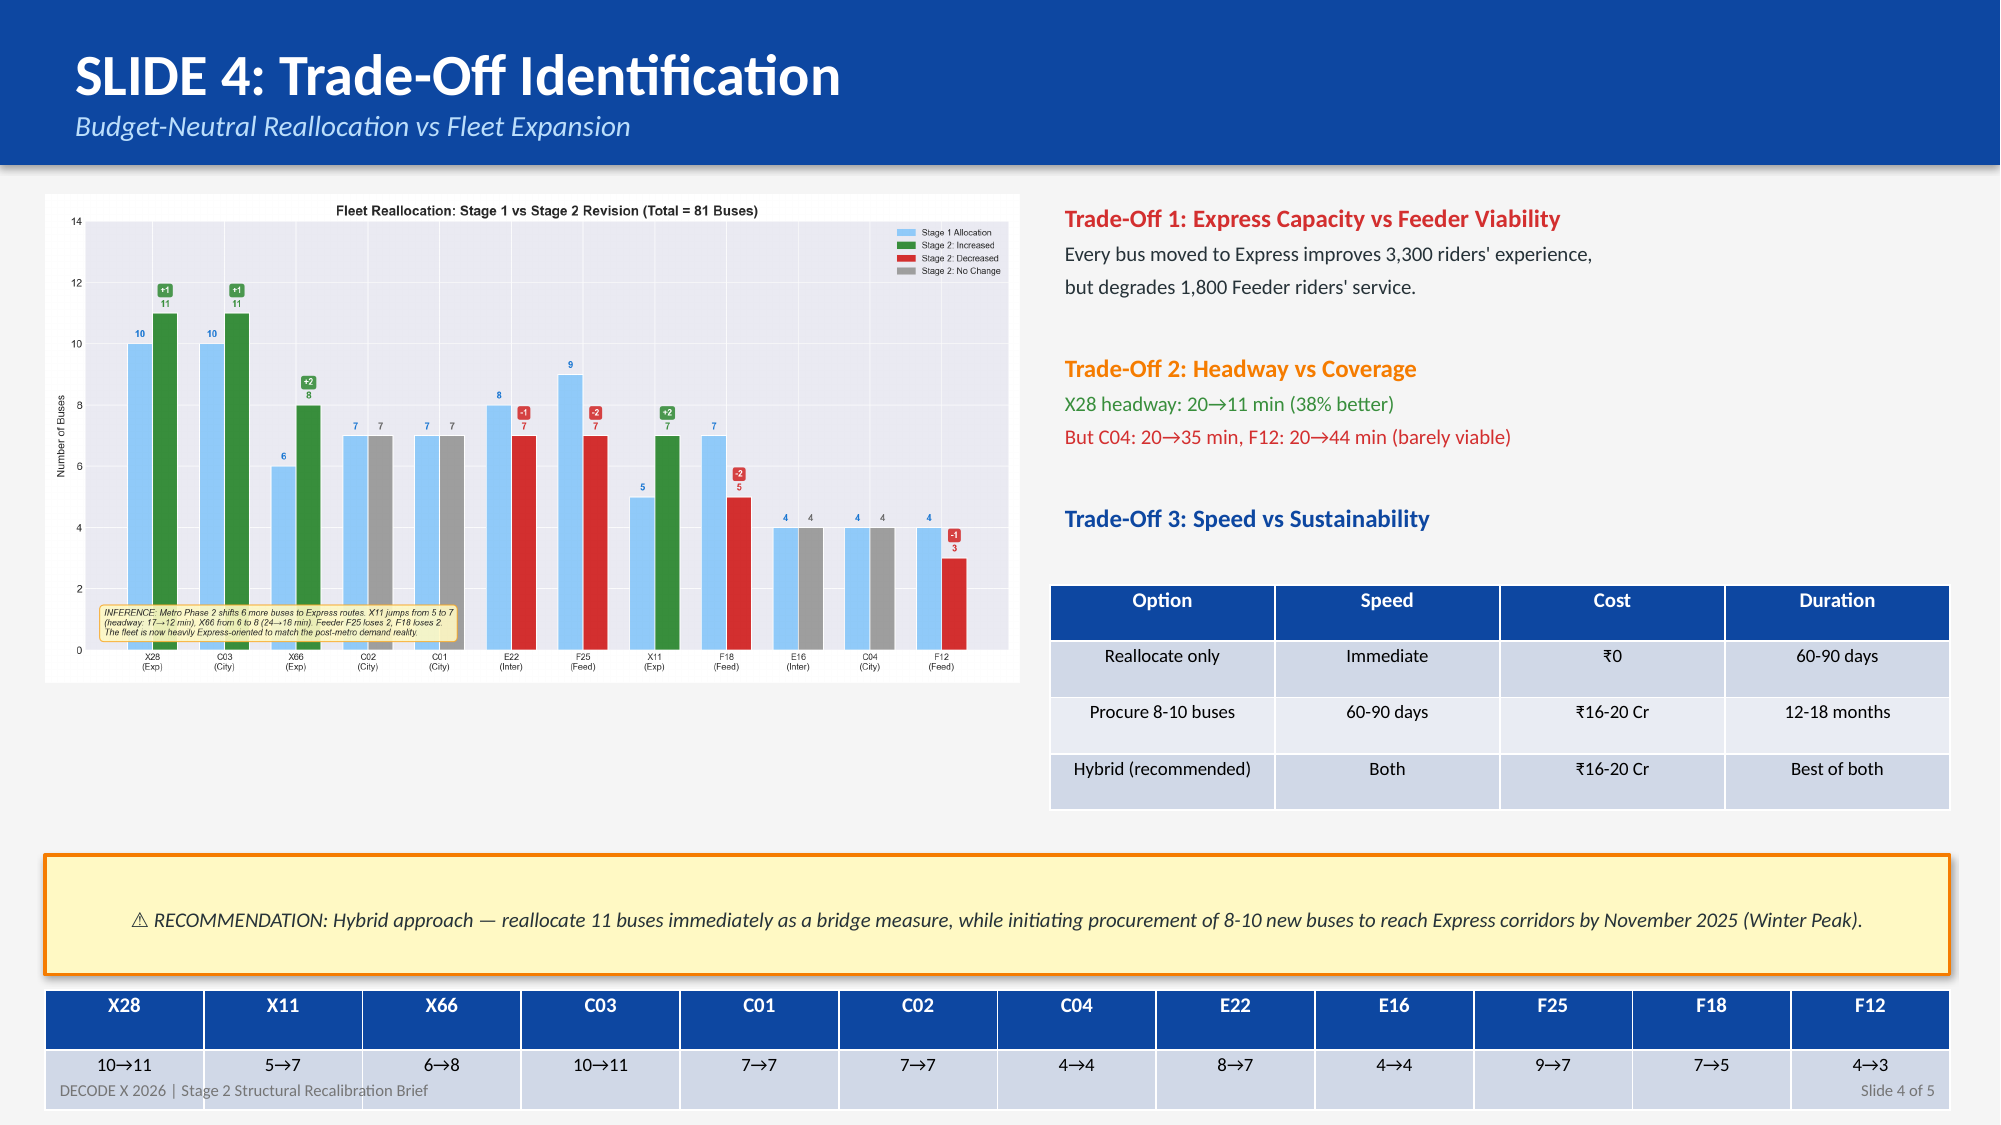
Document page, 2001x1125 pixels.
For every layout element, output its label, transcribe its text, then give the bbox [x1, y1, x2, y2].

table_header E22 [1157, 991, 1314, 1049]
text_box Slide 4 of 5 [1349, 1072, 1950, 1108]
table_cell ₹16-20 Cr [1501, 755, 1724, 809]
table_cell Immediate [1276, 642, 1499, 697]
table_cell Best of both [1726, 755, 1949, 809]
table_header X11 [205, 991, 362, 1049]
table_header E16 [1316, 991, 1473, 1049]
table_cell 7→7 [681, 1051, 838, 1109]
table_header F25 [1475, 991, 1632, 1049]
text_box SLIDE 4: Trade-Off Identification Budget-Neutral Reallocation vs Fleet Expansion [0, 0, 2000, 166]
table_cell 5→7 [205, 1051, 362, 1072]
table_header Duration [1726, 586, 1949, 640]
table_cell Procure 8-10 buses [1051, 698, 1274, 753]
text_box Trade-Off 2: Headway vs Coverage X28 headway: 20→11 min (38% better) But C04: 20→35 min, F12: 20→44 min (barely viable) [1049, 345, 1950, 457]
table_header C02 [840, 991, 997, 1049]
table_cell Both [1276, 755, 1499, 809]
table_cell 4→3 [1792, 1051, 1949, 1072]
picture [44, 194, 1021, 683]
text_box Trade-Off 1: Express Capacity vs Feeder Viability Every bus moved to Express improves 3,300 riders' experience, but degrades 1,800 Feeder riders' service. [1049, 195, 1950, 307]
table_cell ₹0 [1501, 642, 1724, 697]
table_header C04 [998, 991, 1155, 1049]
table_cell ₹16-20 Cr [1501, 698, 1724, 753]
table_cell 10→11 [522, 1051, 679, 1072]
table_header X28 [46, 991, 203, 1049]
table_header Cost [1501, 586, 1724, 640]
table_header F12 [1792, 991, 1949, 1049]
table_header F18 [1633, 991, 1790, 1049]
table_cell Hybrid (recommended) [1051, 755, 1274, 809]
table_header X66 [363, 991, 520, 1049]
table_cell 60-90 days [1276, 698, 1499, 753]
table_cell 7→5 [1633, 1051, 1790, 1072]
table_cell 60-90 days [1726, 642, 1949, 697]
table_header C03 [522, 991, 679, 1049]
table_cell 4→4 [1316, 1051, 1473, 1109]
table_cell 6→8 [363, 1051, 520, 1072]
table_cell 12-18 months [1726, 698, 1949, 753]
table_cell Reallocate only [1051, 642, 1274, 697]
table_cell 4→4 [998, 1051, 1155, 1109]
table_cell 7→7 [840, 1051, 997, 1109]
text_box DECODE X 2026 | Stage 2 Structural Recalibration Brief [44, 1072, 795, 1108]
text_box Trade-Off 3: Speed vs Sustainability [1049, 495, 1950, 540]
table_cell 9→7 [1475, 1051, 1632, 1072]
table_cell 10→11 [46, 1051, 203, 1072]
text_box ⚠️ RECOMMENDATION: Hybrid approach — reallocate 11 buses immediately as a bridge measure, while initiating procurement of 8-10 new buses to reach Express corridors by November 2025 (Winter Peak). [44, 854, 1951, 976]
table_header C01 [681, 991, 838, 1049]
table_cell 8→7 [1157, 1051, 1314, 1109]
table_header Speed [1276, 586, 1499, 640]
table_header Option [1051, 586, 1274, 640]
